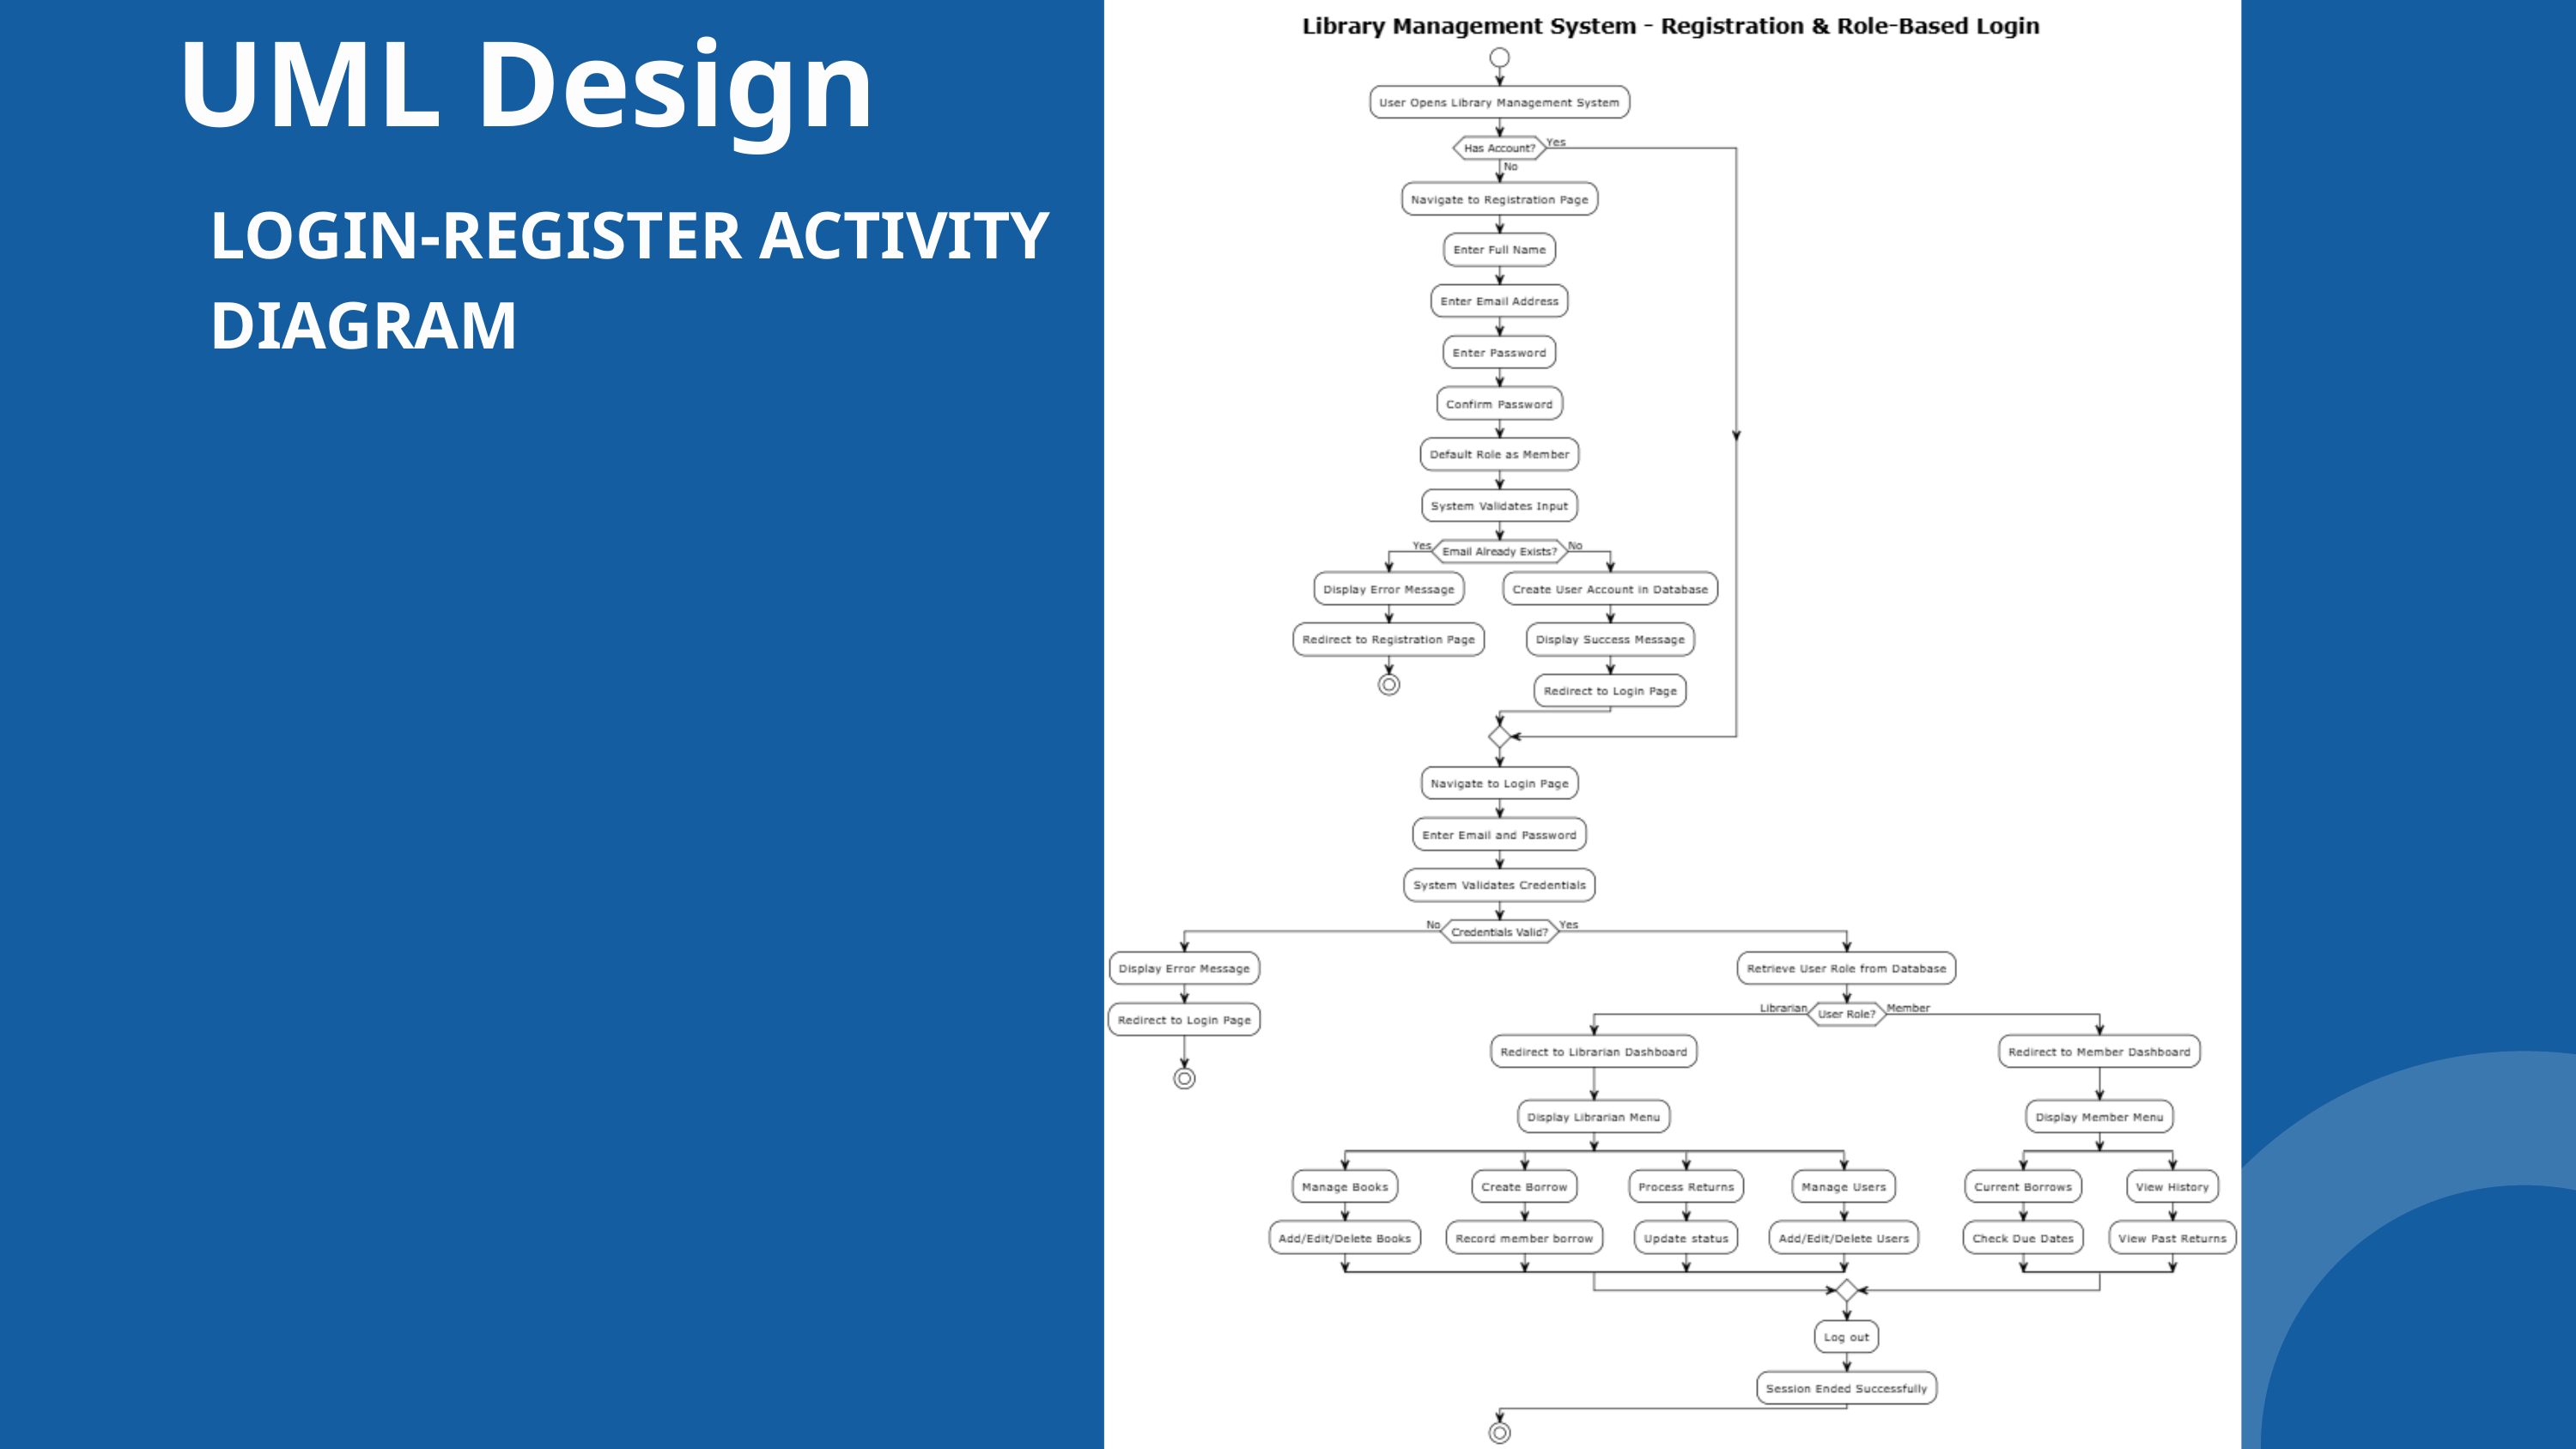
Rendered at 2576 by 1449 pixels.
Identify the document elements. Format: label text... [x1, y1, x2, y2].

text_box LOGIN-REGISTER ACTIVITY DIAGRAM [210, 181, 1104, 362]
text_box [1103, 0, 2242, 1449]
text_box UML Design [144, 0, 1040, 150]
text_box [2193, 1118, 2576, 1449]
